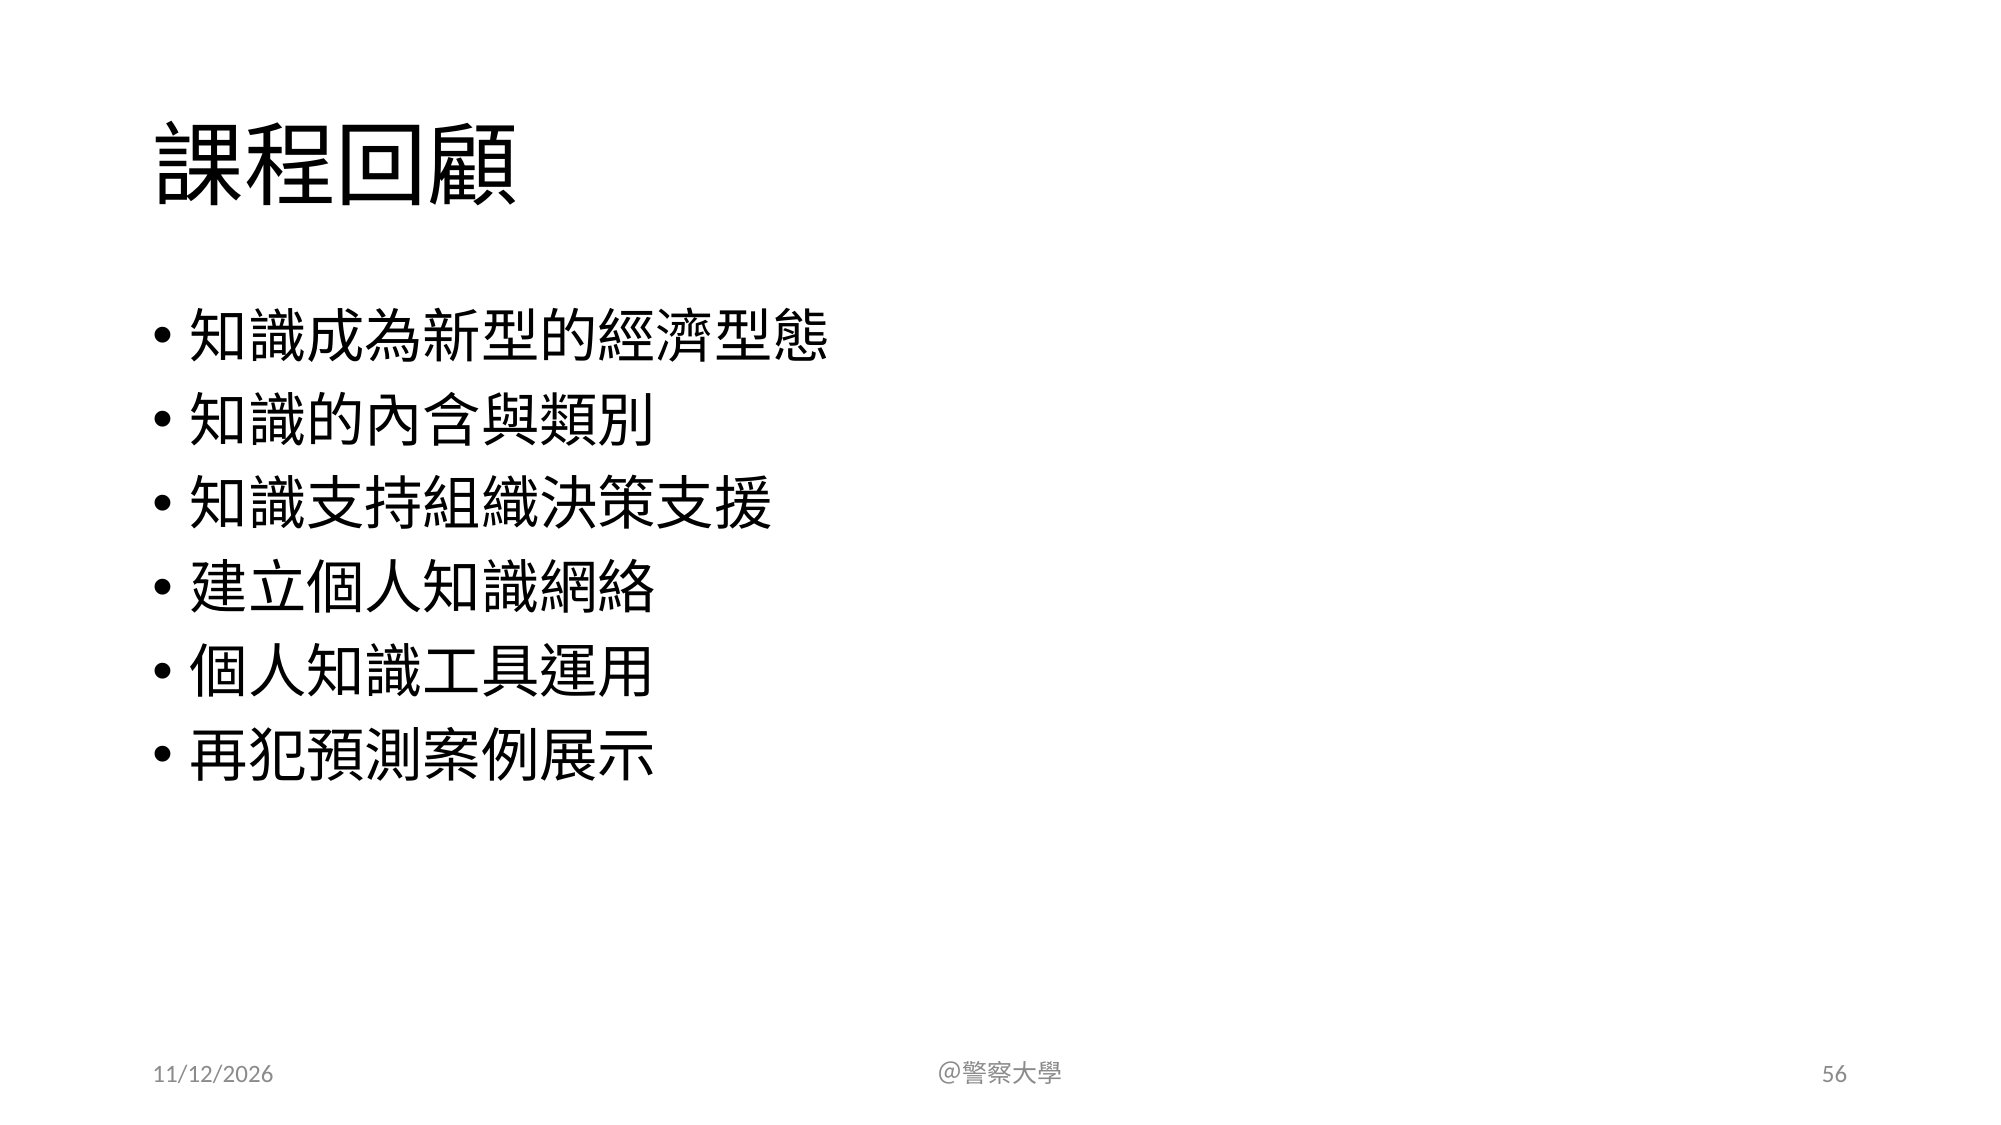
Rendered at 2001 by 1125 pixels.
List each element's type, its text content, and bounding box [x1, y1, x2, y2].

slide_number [137, 1042, 588, 1103]
title 課程回顧 [137, 59, 1863, 278]
list 知識成為新型的經濟型態 知識的內含與類別 知識支持組織決策支援 建立個人知識網絡 個人知識工具運用 再犯預測案例展示 [137, 299, 1863, 1014]
slide_number 56 [1412, 1042, 1863, 1103]
footer ＠警察大學 [662, 1042, 1338, 1103]
